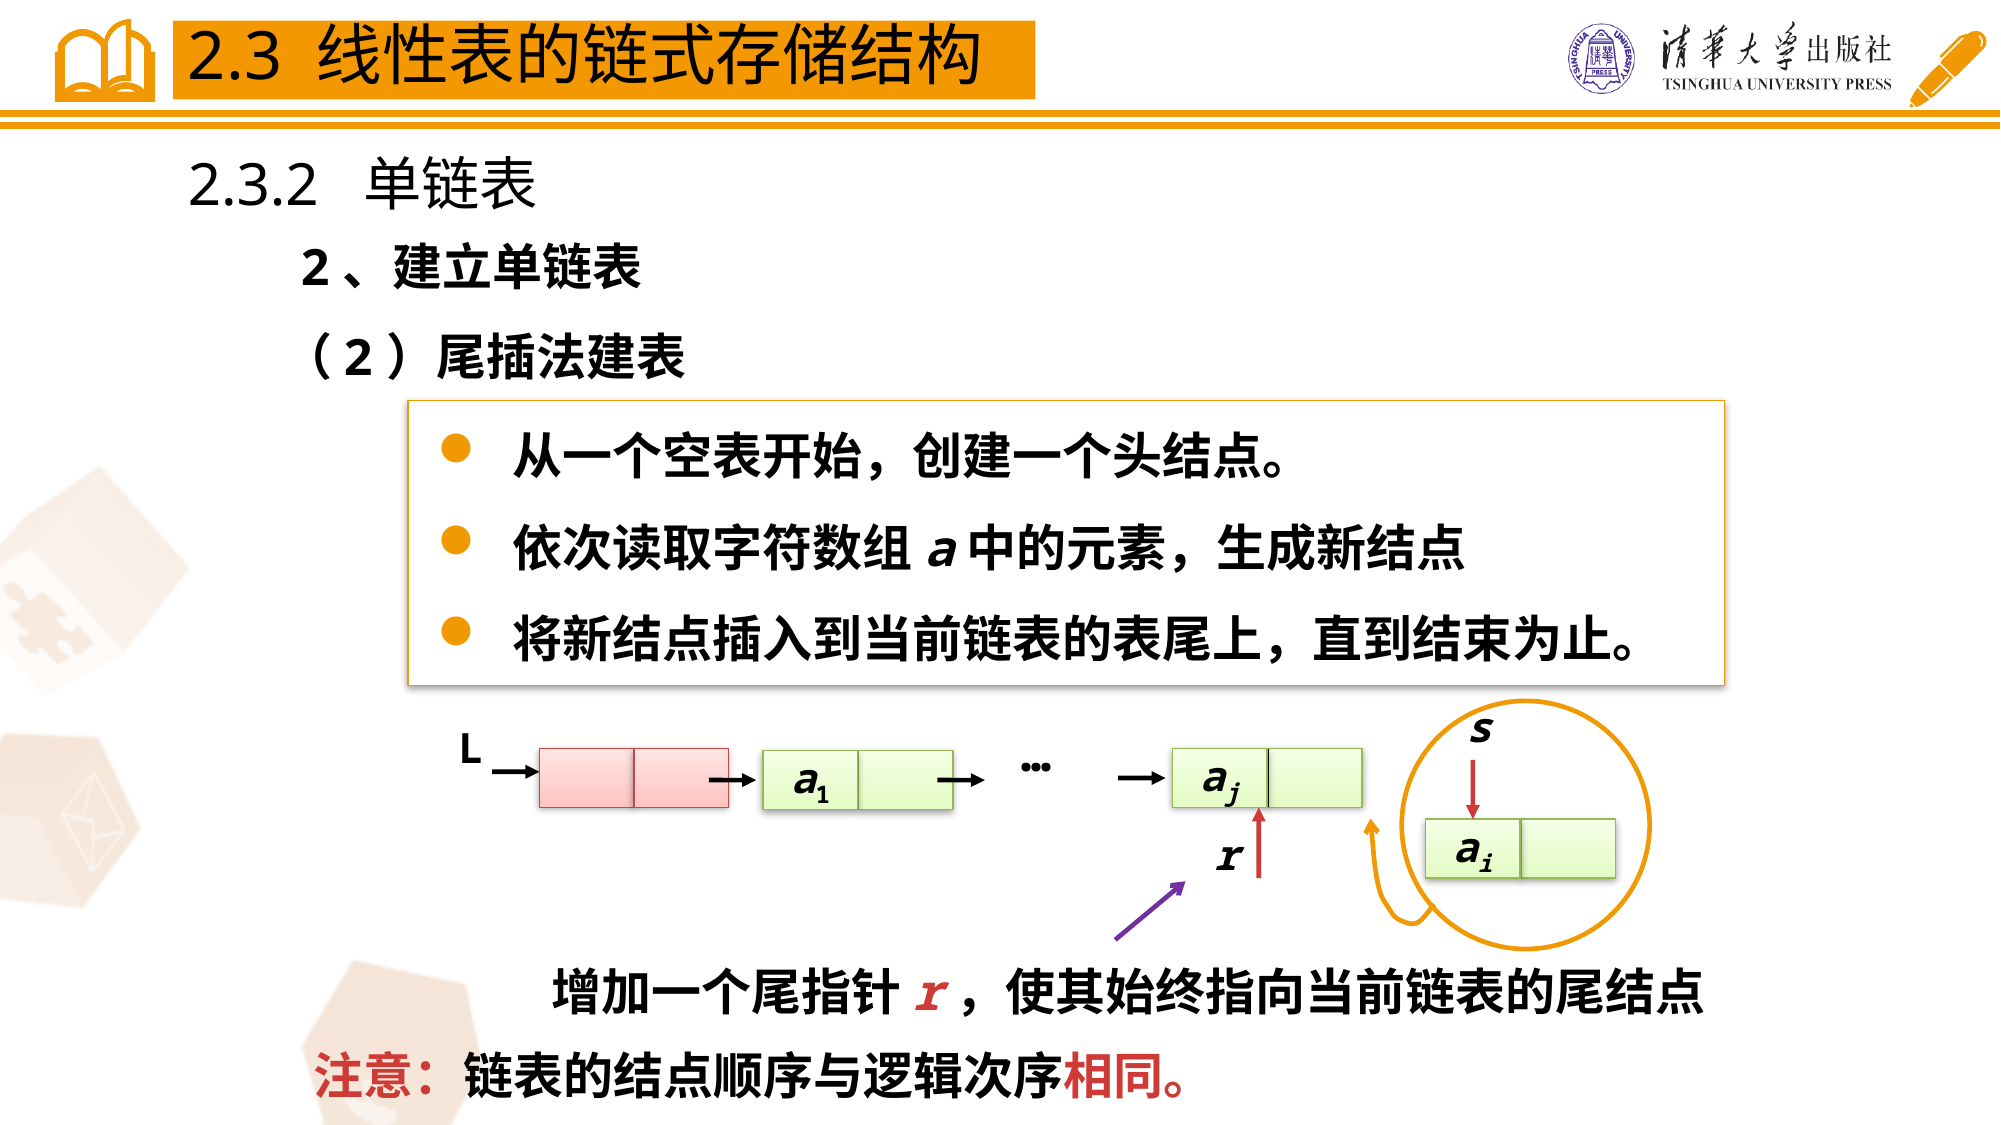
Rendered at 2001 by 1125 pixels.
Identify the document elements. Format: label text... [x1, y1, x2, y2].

text_box 2.3.2 单链表 [173, 153, 599, 225]
text_box 2.3 线性表的链式存储结构 [173, 20, 1036, 100]
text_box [443, 700, 1650, 950]
text_box （2）尾插法建表 [244, 329, 713, 393]
picture [1531, 0, 1973, 149]
text_box 注意：链表的结点顺序与逻辑次序相同。 [298, 1048, 1315, 1112]
text_box 2、建立单链表 [255, 239, 1019, 303]
text_box 从一个空表开始，创建一个头结点。 依次读取字符数组a中的元素，生成新结点 将新结点插入到当前链表的表尾上，直到结束为止。 [407, 400, 1725, 686]
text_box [536, 880, 1721, 1021]
picture [1936, 78, 1948, 90]
